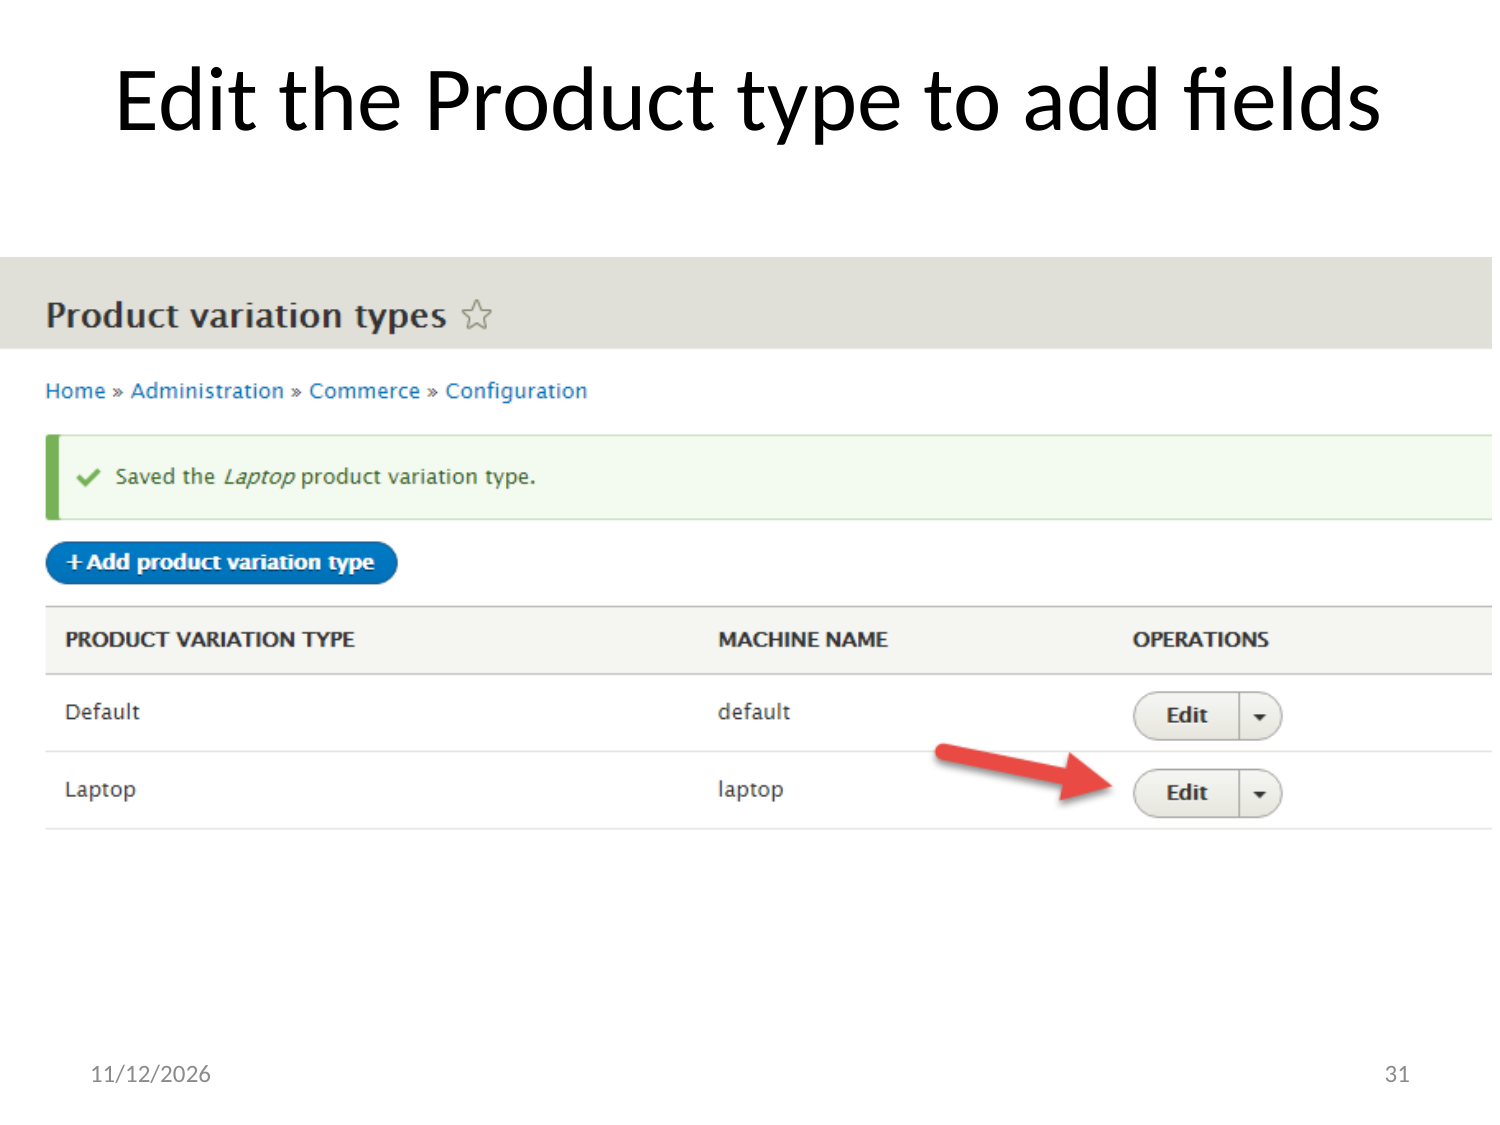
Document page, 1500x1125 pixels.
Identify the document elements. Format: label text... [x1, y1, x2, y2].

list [0, 256, 1493, 904]
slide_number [75, 1042, 425, 1103]
title Edit the Product type to add fields [0, 0, 1500, 188]
slide_number 31 [1074, 1042, 1425, 1103]
